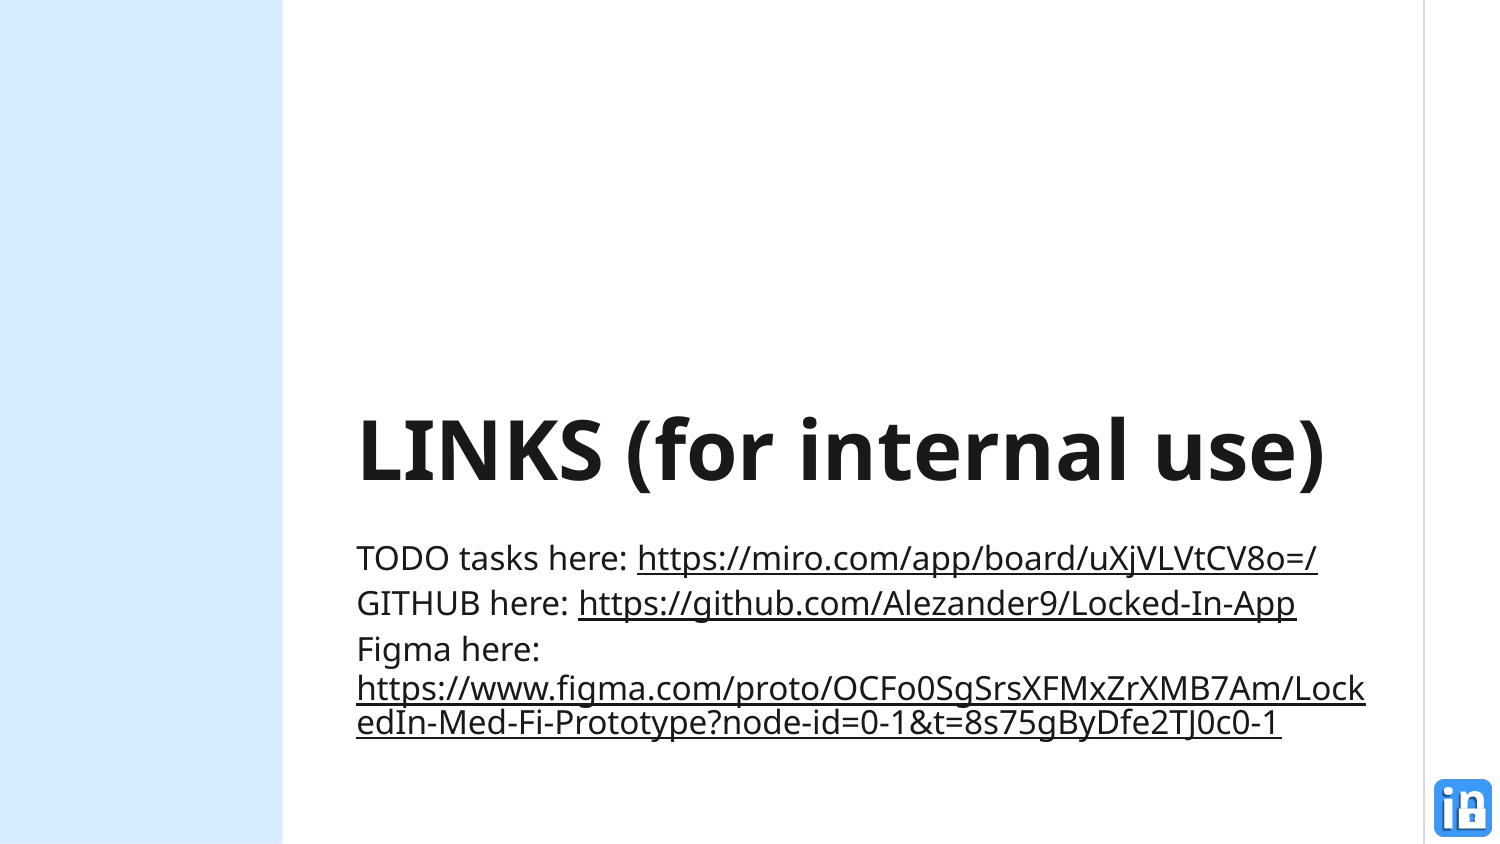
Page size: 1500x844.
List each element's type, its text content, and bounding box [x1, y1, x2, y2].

subtitle TODO tasks here: https://miro.com/app/board/uXjVLVtCV8o=/ GITHUB here: https://github.com/Alezander9/Locked-In-App Figma here: https://www.figma.com/proto/OCFo0SgSrsXFMxZrXMB7Am/LockedIn-Med-Fi-Prototype?node-id=0-1&t=8s75gByDfe2TJ0c0-1 [341, 522, 1383, 601]
title LINKS (for internal use) [341, 276, 1383, 512]
picture [1434, 779, 1492, 837]
